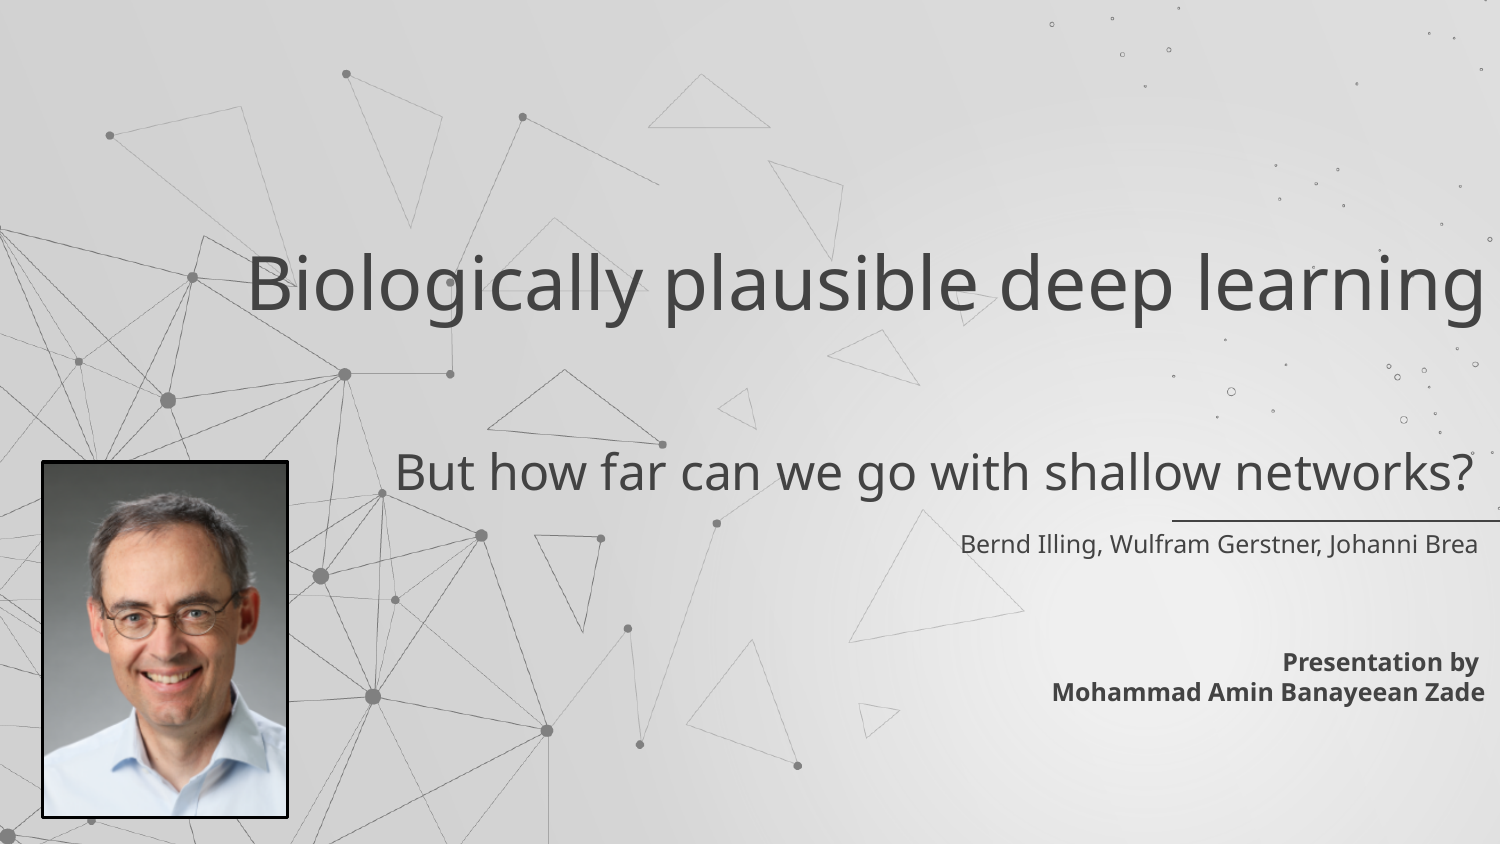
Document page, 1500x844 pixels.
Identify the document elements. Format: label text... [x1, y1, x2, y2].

picture [43, 463, 287, 816]
title Biologically plausible deep learning But how far can we go with shallow networks? [222, 228, 1500, 521]
picture [0, 0, 1500, 844]
text_box Presentation by Mohammad Amin Banayeean Zade [787, 603, 1500, 722]
subtitle Bernd Illing, Wulfram Gerstner, Johanni Brea [787, 521, 1500, 603]
